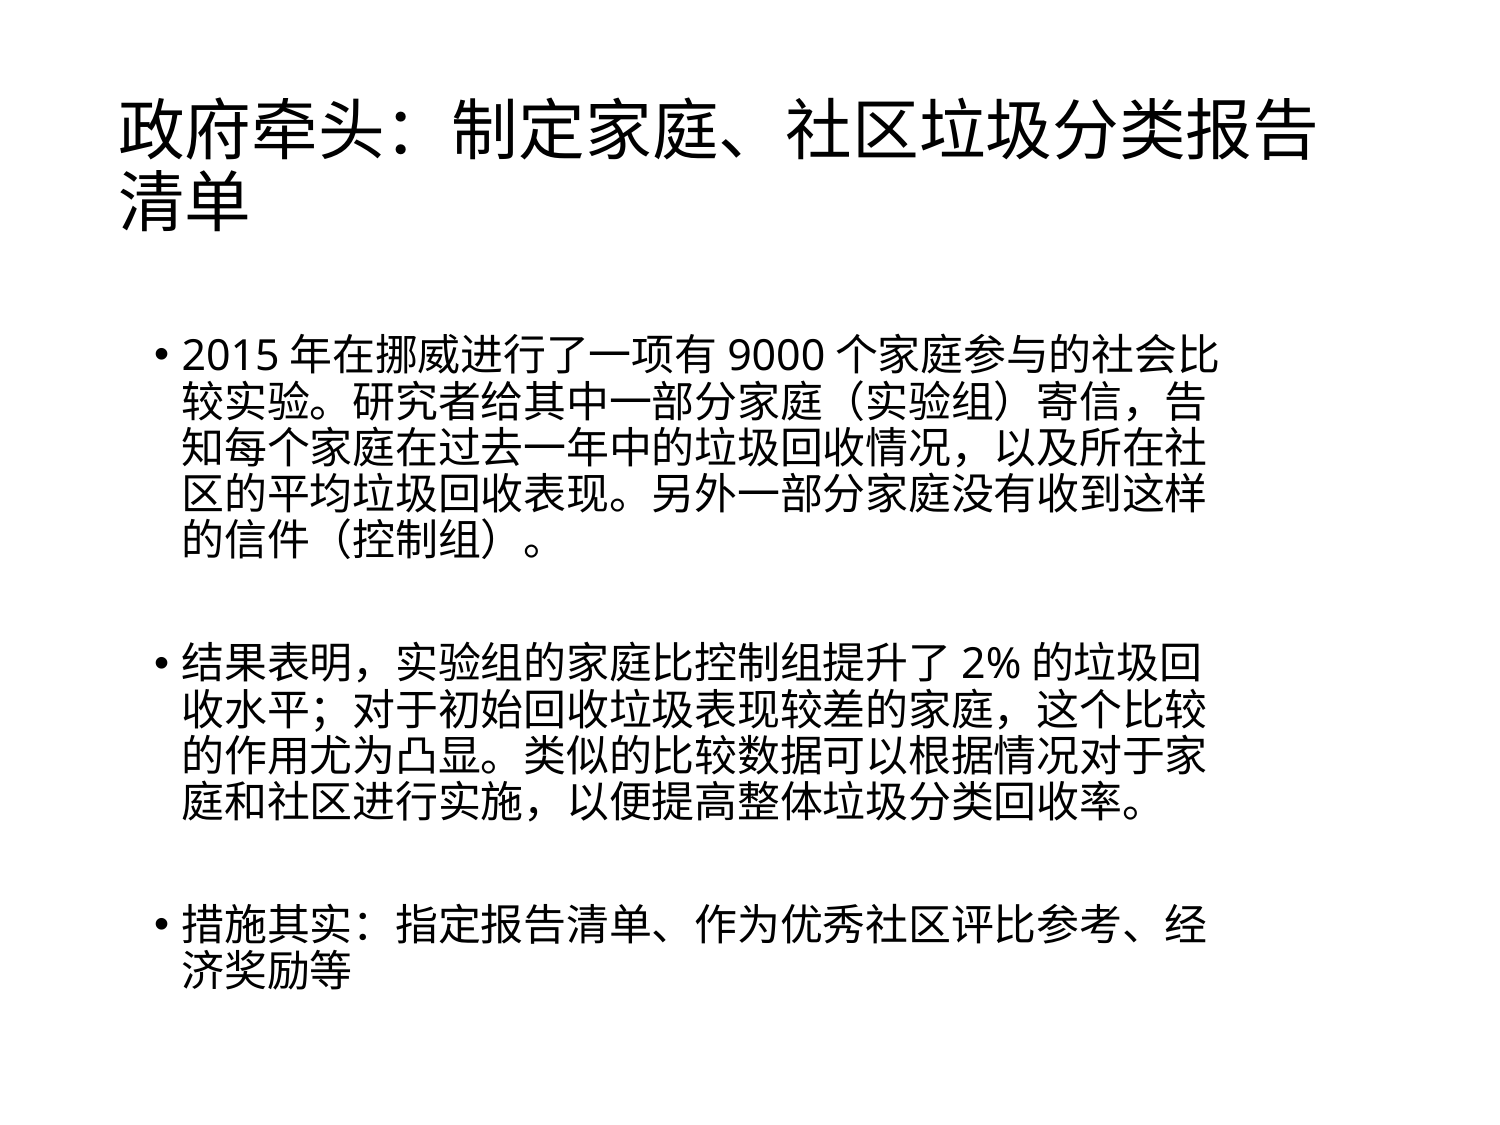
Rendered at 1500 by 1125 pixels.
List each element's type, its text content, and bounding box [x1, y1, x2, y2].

list 2015年在挪威进行了一项有9000个家庭参与的社会比较实验。研究者给其中一部分家庭（实验组）寄信，告知每个家庭在过去一年中的垃圾回收情况，以及所在社区的平均垃圾回收表现。另外一部分家庭没有收到这样的信件（控制组）。 结果表明，实验组的家庭比控制组提升了2%的垃圾回收水平；对于初始回收垃圾表现较差的家庭，这个比较的作用尤为凸显。类似的比较数据可以根据情况对于家庭和社区进行实施，以便提高整体垃圾分类回收率。 措施其实：指定报告清单、作为优秀社区评比参考、经济奖励等 [139, 326, 1241, 1015]
title 政府牵头：制定家庭、社区垃圾分类报告清单 [103, 59, 1397, 278]
